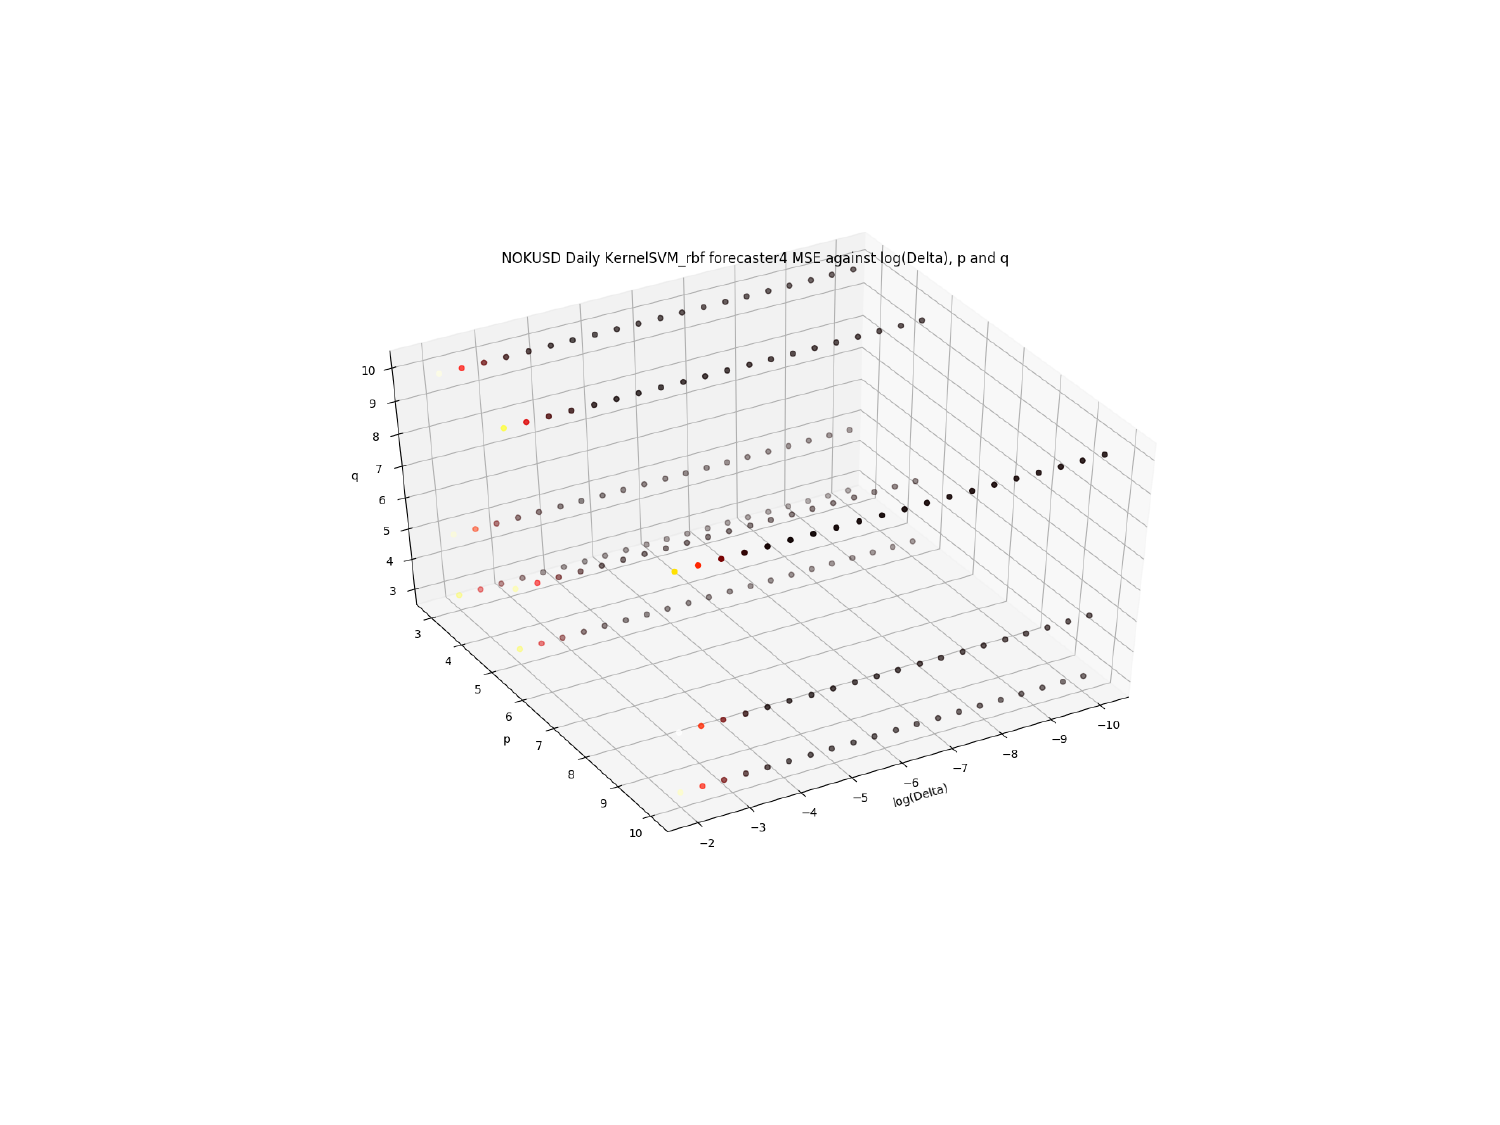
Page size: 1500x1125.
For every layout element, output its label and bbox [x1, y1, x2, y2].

picture [119, 119, 1358, 946]
